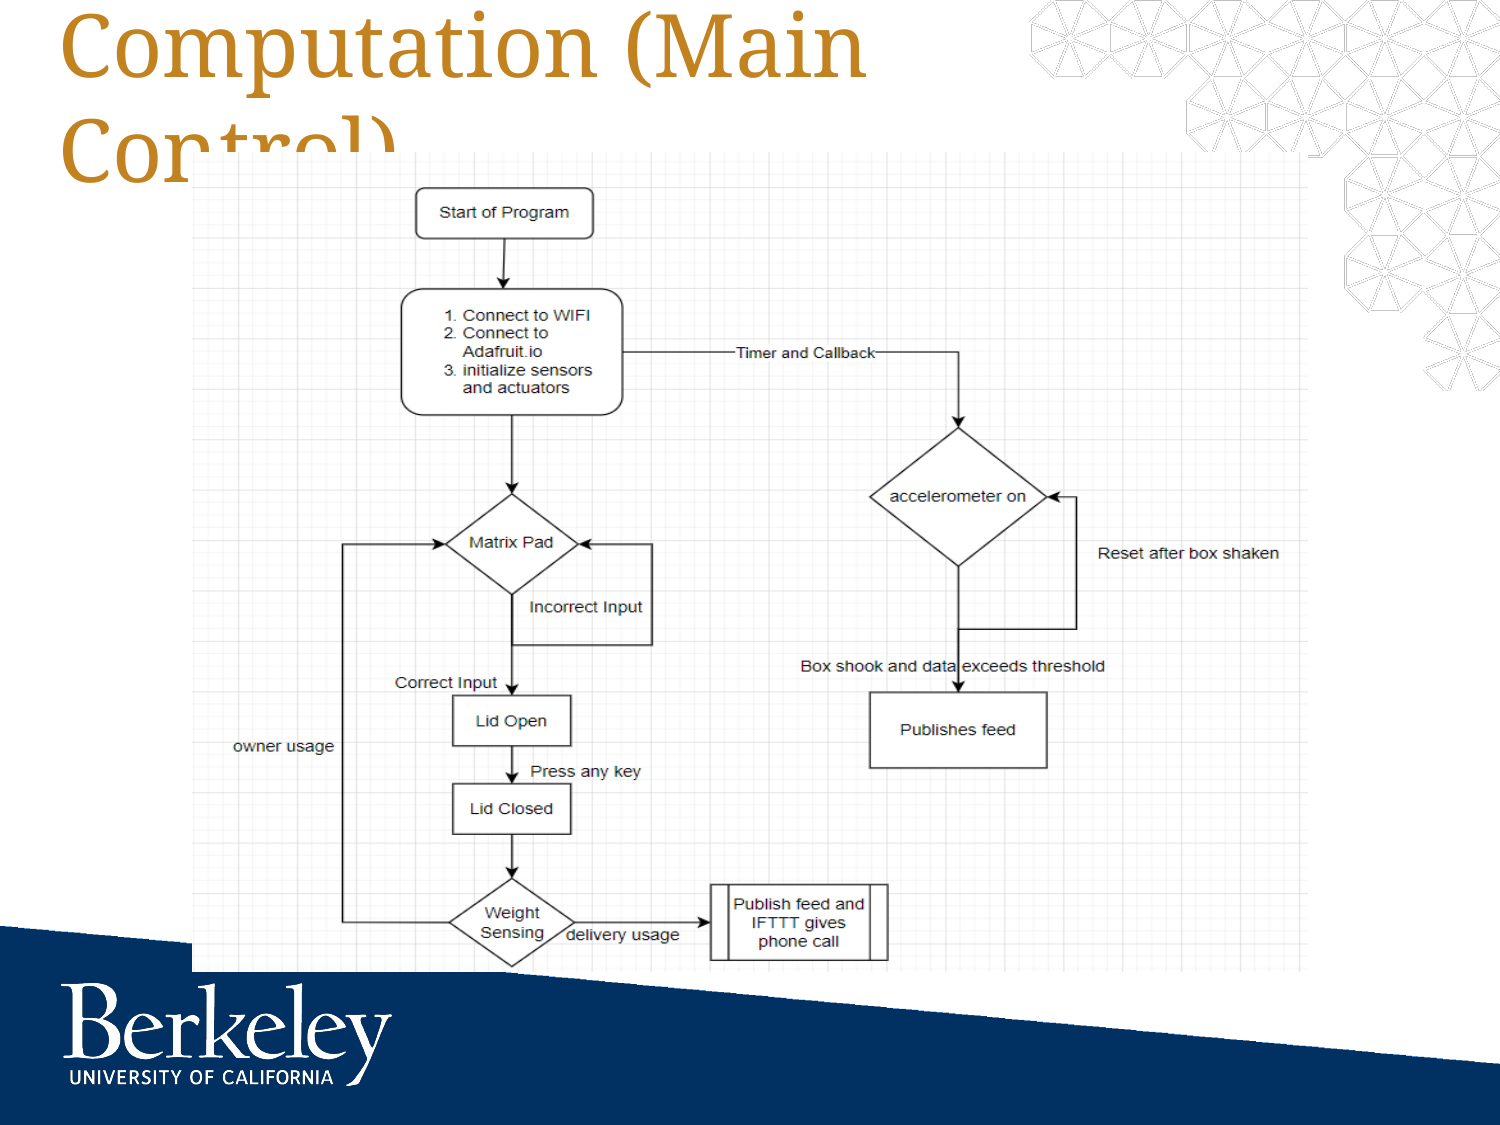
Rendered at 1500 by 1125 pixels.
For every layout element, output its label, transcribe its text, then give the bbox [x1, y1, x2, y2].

title Computation (Main Control) [43, 12, 1230, 179]
picture [0, 0, 1500, 1125]
